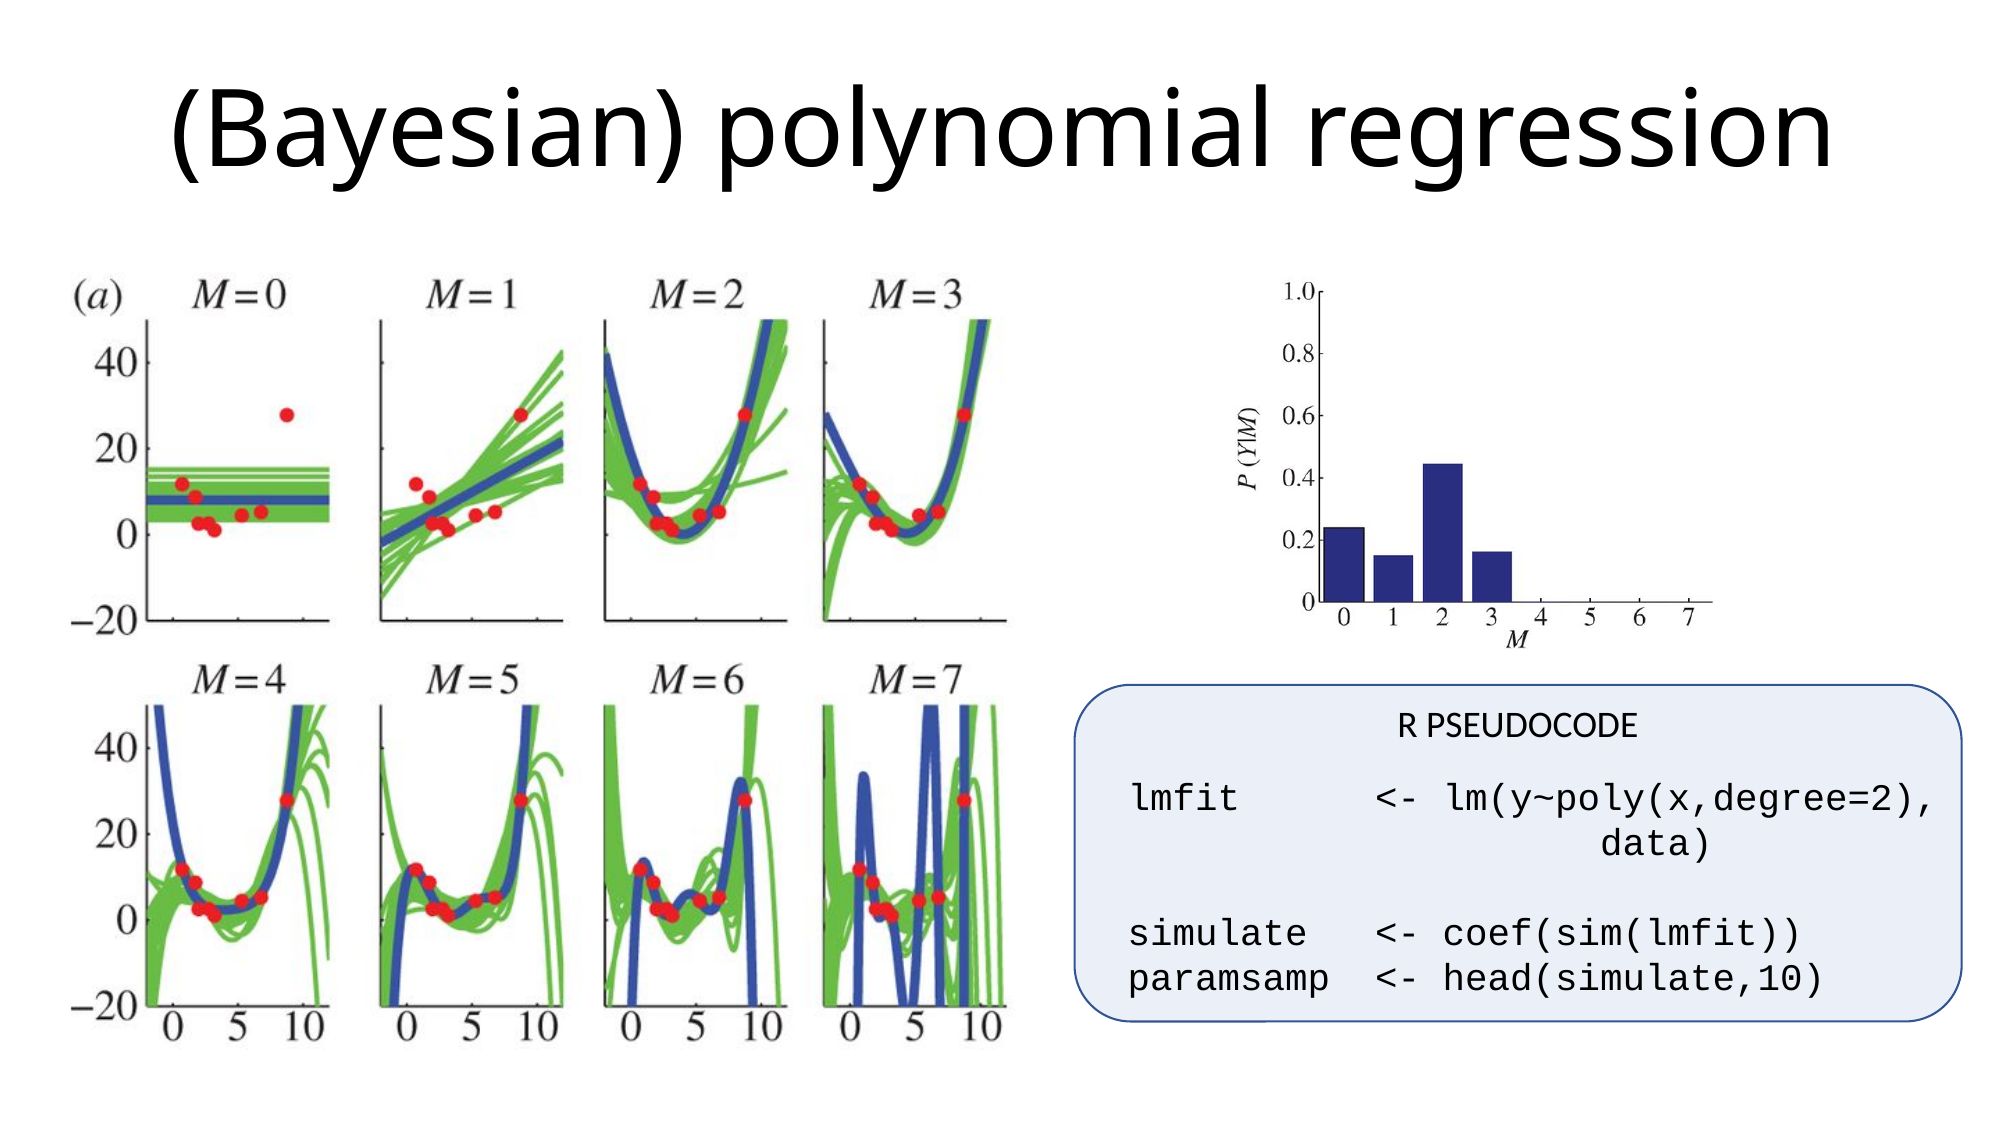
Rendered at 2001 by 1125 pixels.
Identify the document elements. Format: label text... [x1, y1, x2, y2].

picture [1234, 272, 1713, 669]
text_box R PSEUDOCODE [1382, 692, 1654, 752]
text_box [1073, 683, 1963, 1023]
text_box (Bayesian) polynomial regression [141, 0, 1867, 198]
picture [70, 272, 1026, 1050]
text_box lmfit <- lm(y~poly(x,degree=2), data) simulate <- coef(sim(lmfit)) paramsamp <- head(simulate,10) [1112, 765, 2000, 1006]
